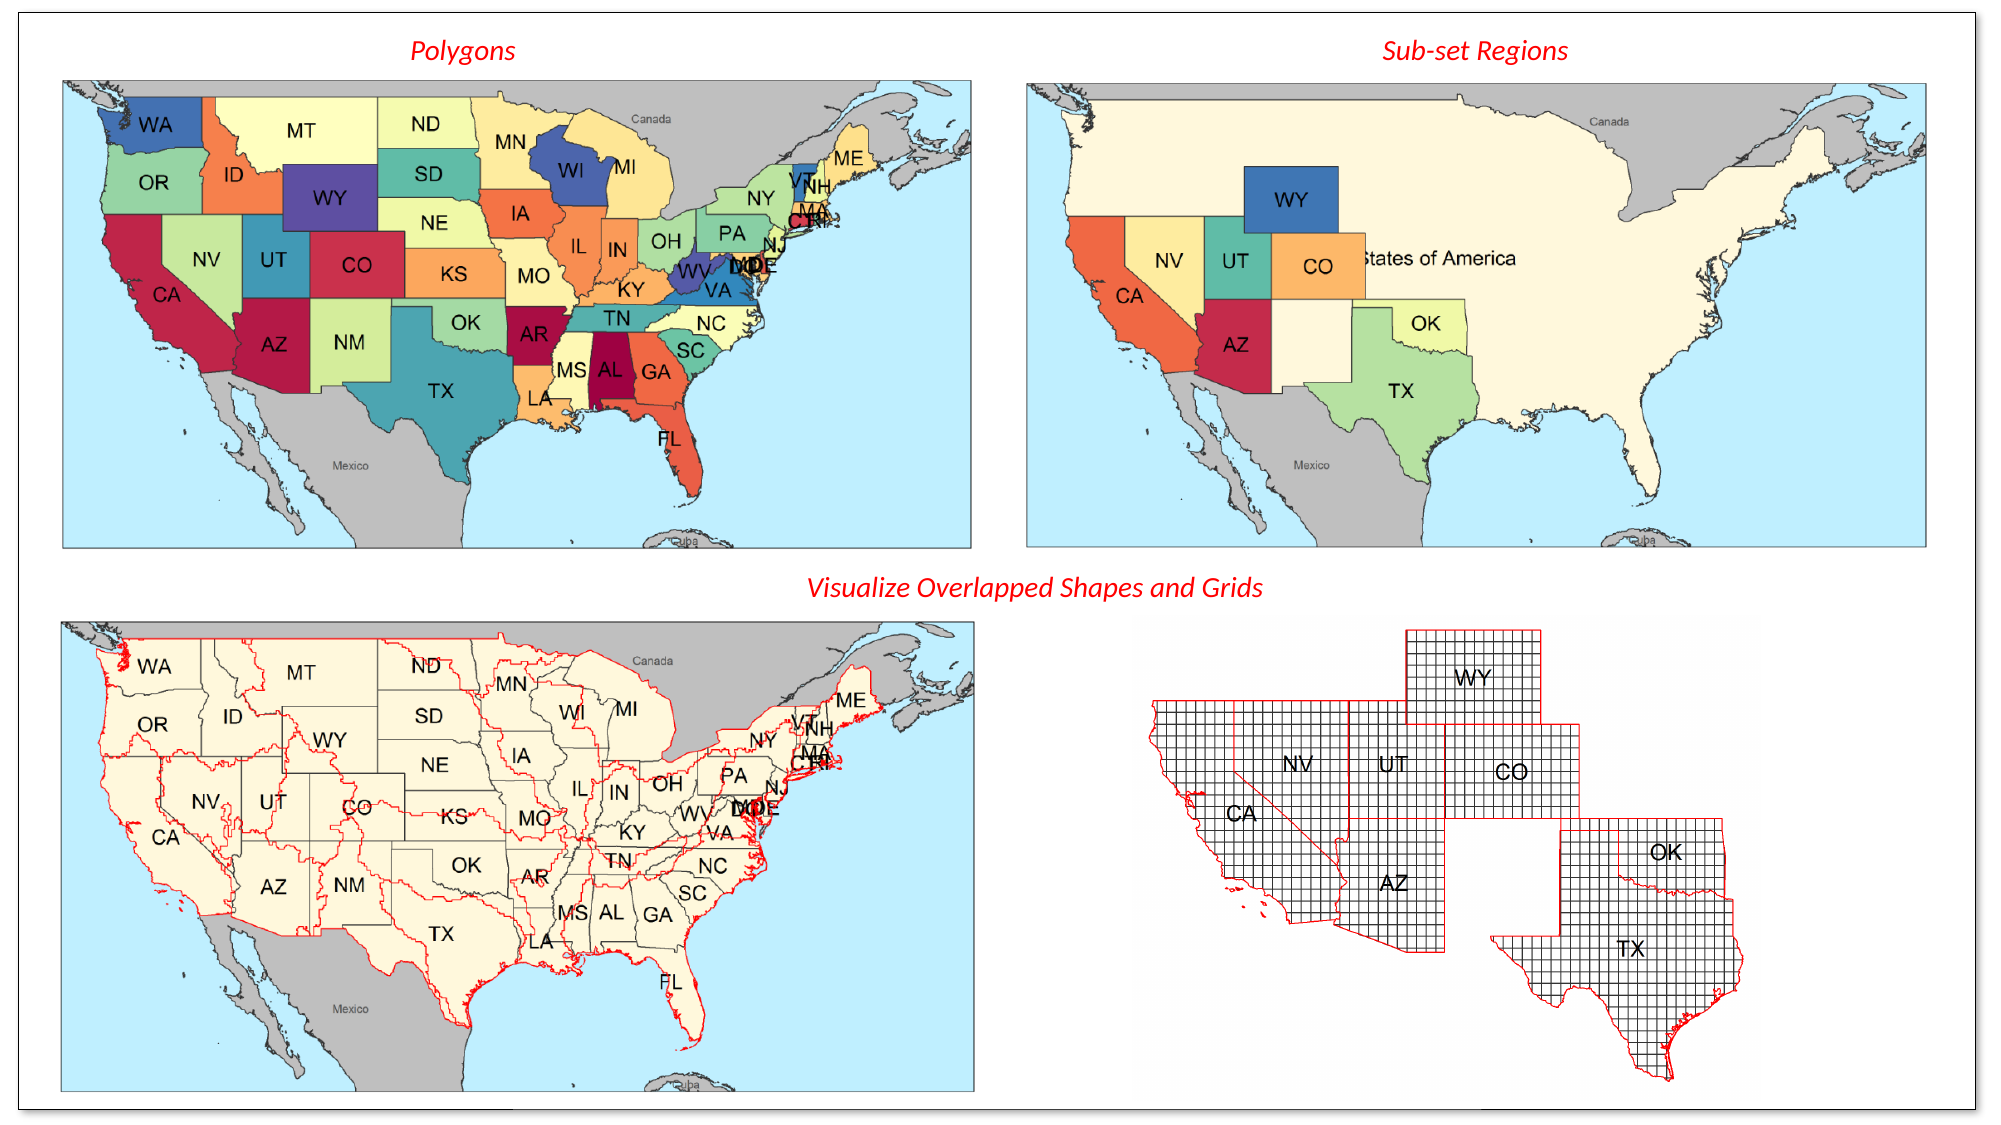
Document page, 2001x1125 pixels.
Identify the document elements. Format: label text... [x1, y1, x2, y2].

text_box Polygons [201, 19, 725, 72]
text_box [18, 11, 1977, 1110]
text_box Sub-set Regions [1214, 19, 1738, 72]
picture [56, 616, 980, 1100]
picture [1132, 615, 1761, 1101]
text_box Visualize Overlapped Shapes and Grids [688, 556, 1383, 616]
picture [1016, 72, 1935, 559]
picture [56, 72, 980, 558]
